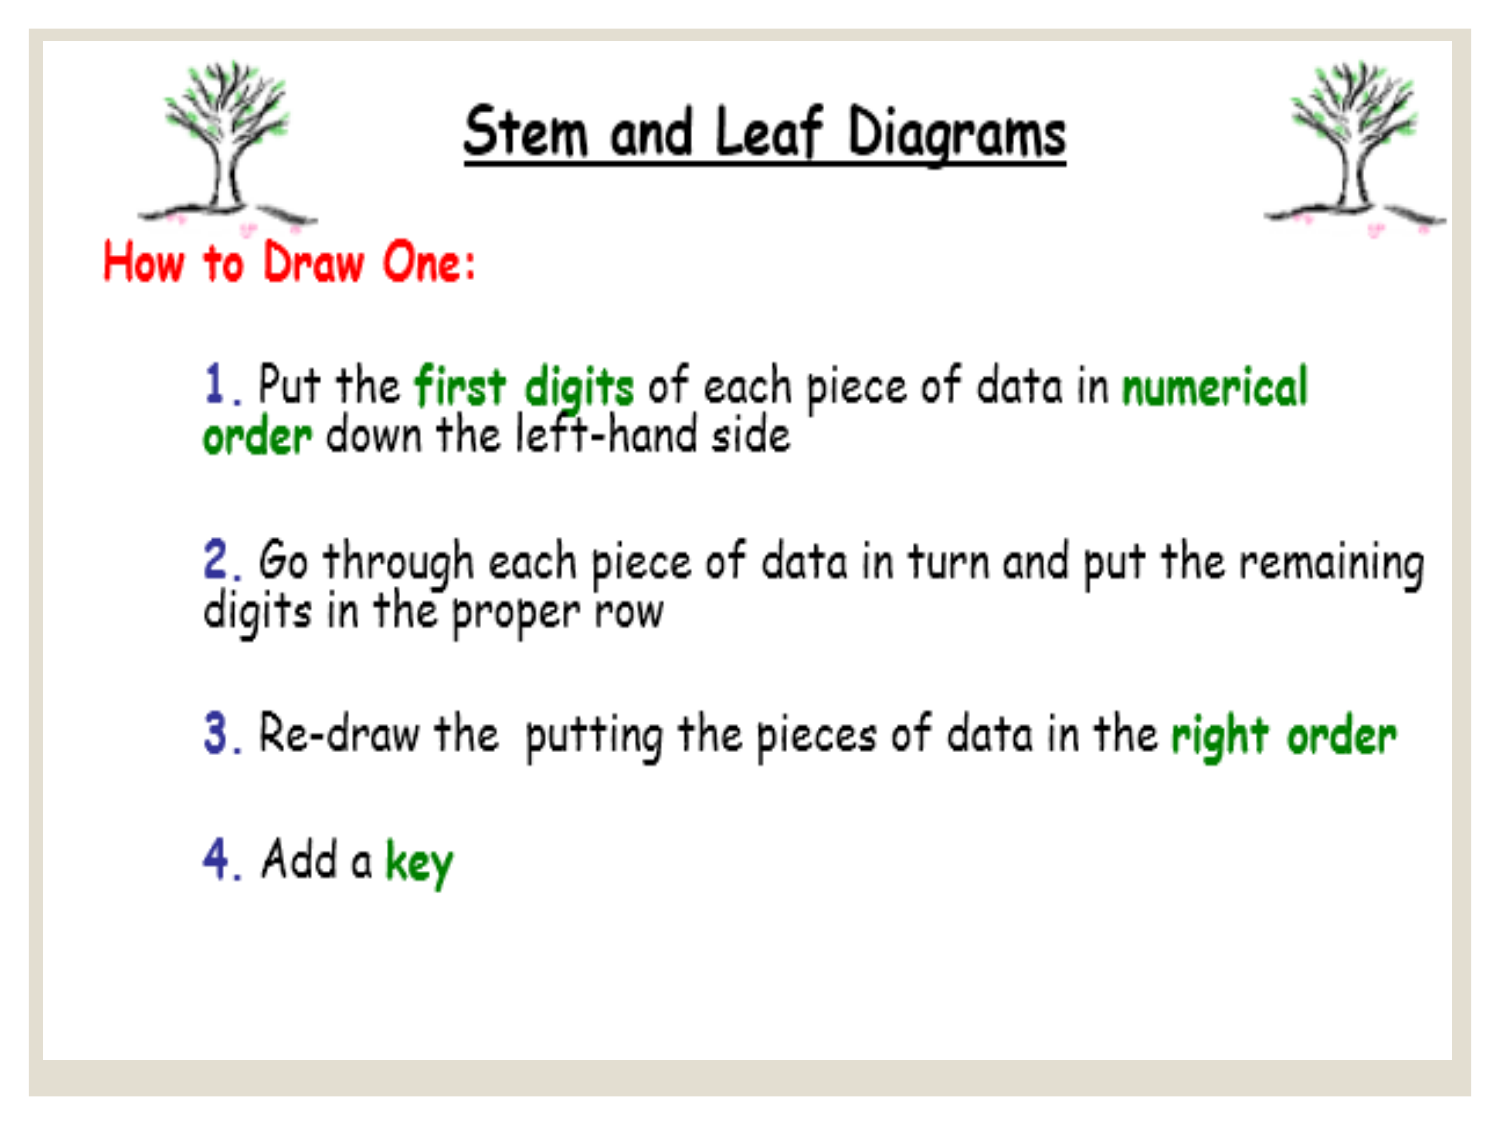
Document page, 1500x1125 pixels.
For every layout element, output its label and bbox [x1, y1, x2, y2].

picture [43, 41, 1452, 1060]
